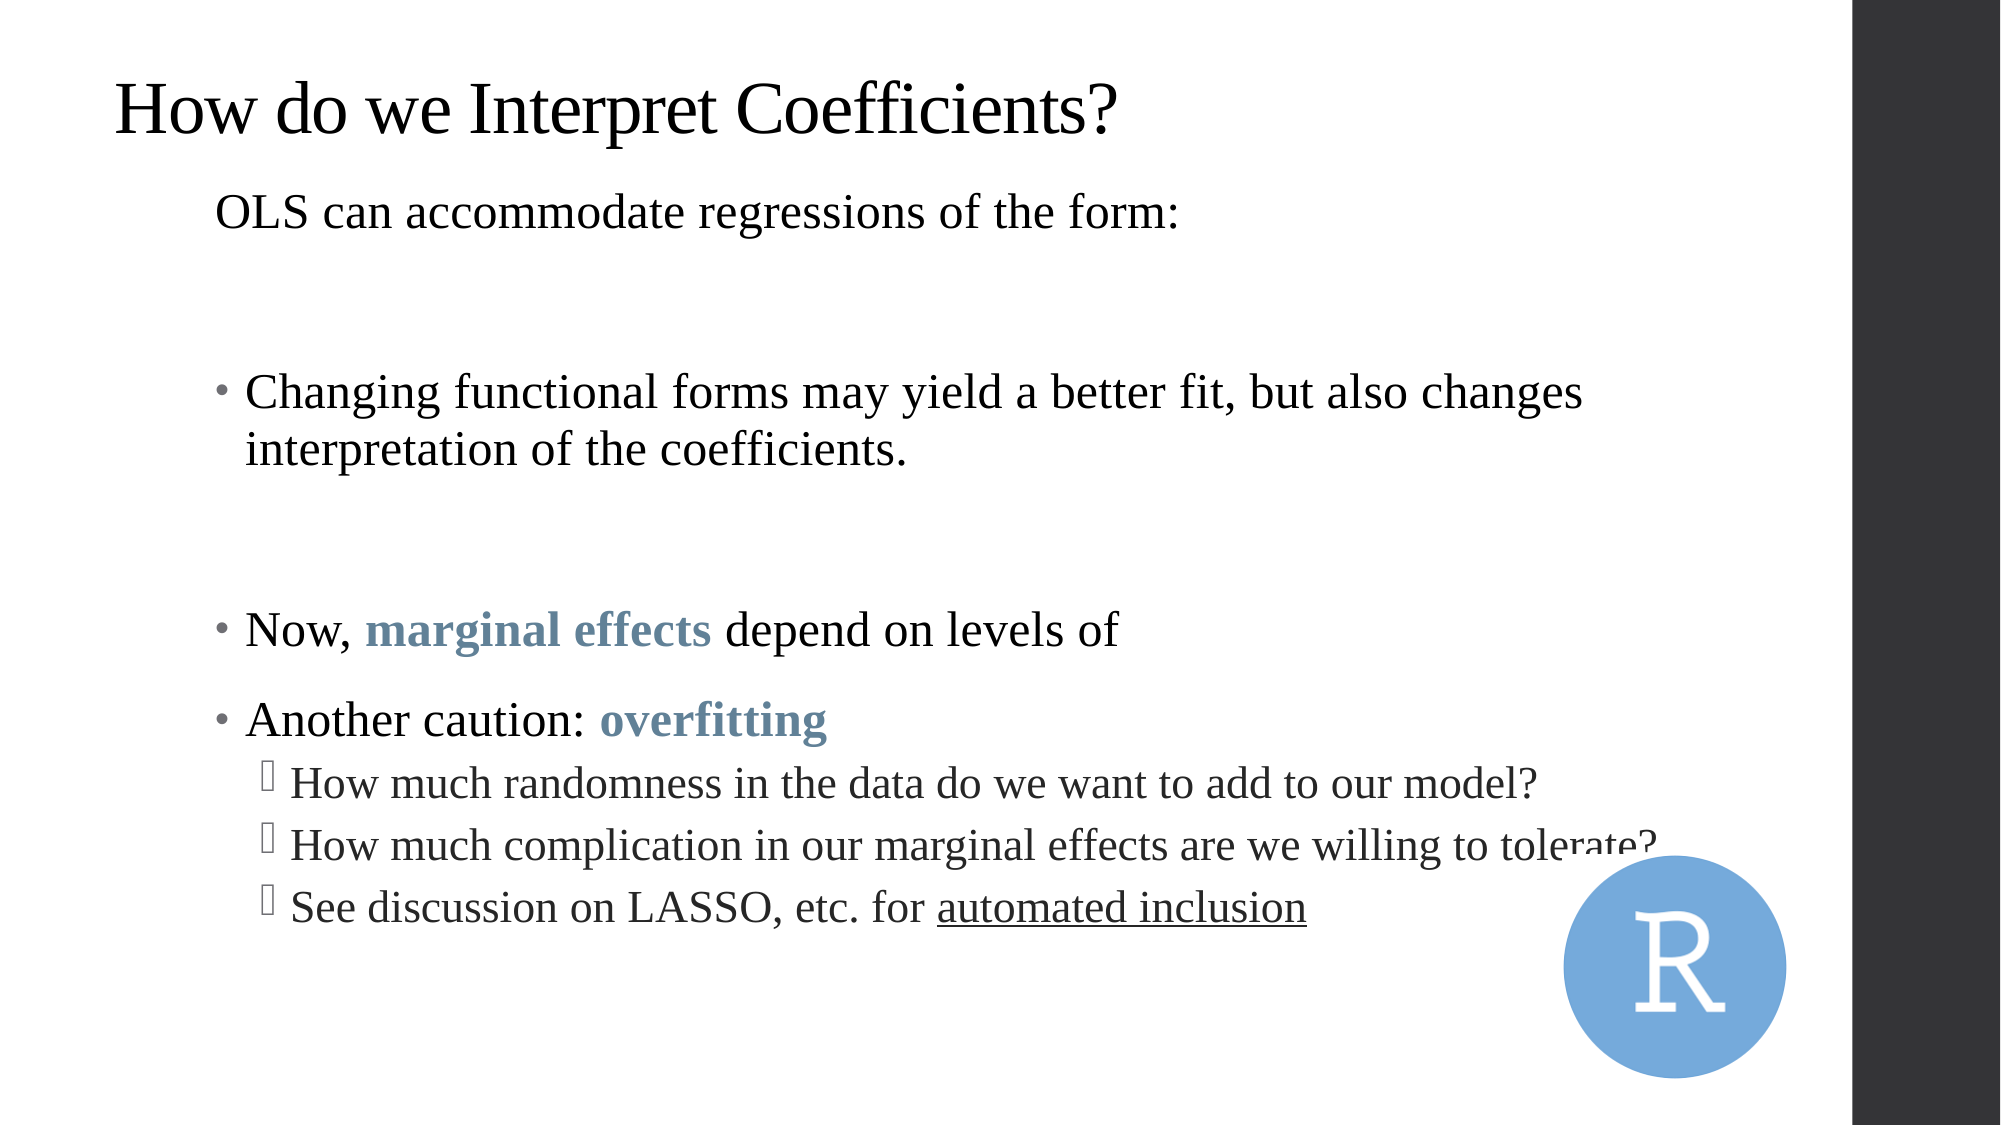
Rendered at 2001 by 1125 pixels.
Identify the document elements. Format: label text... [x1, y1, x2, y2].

title How do we Interpret Coefficients? [99, 55, 1813, 158]
picture [1562, 854, 1789, 1080]
